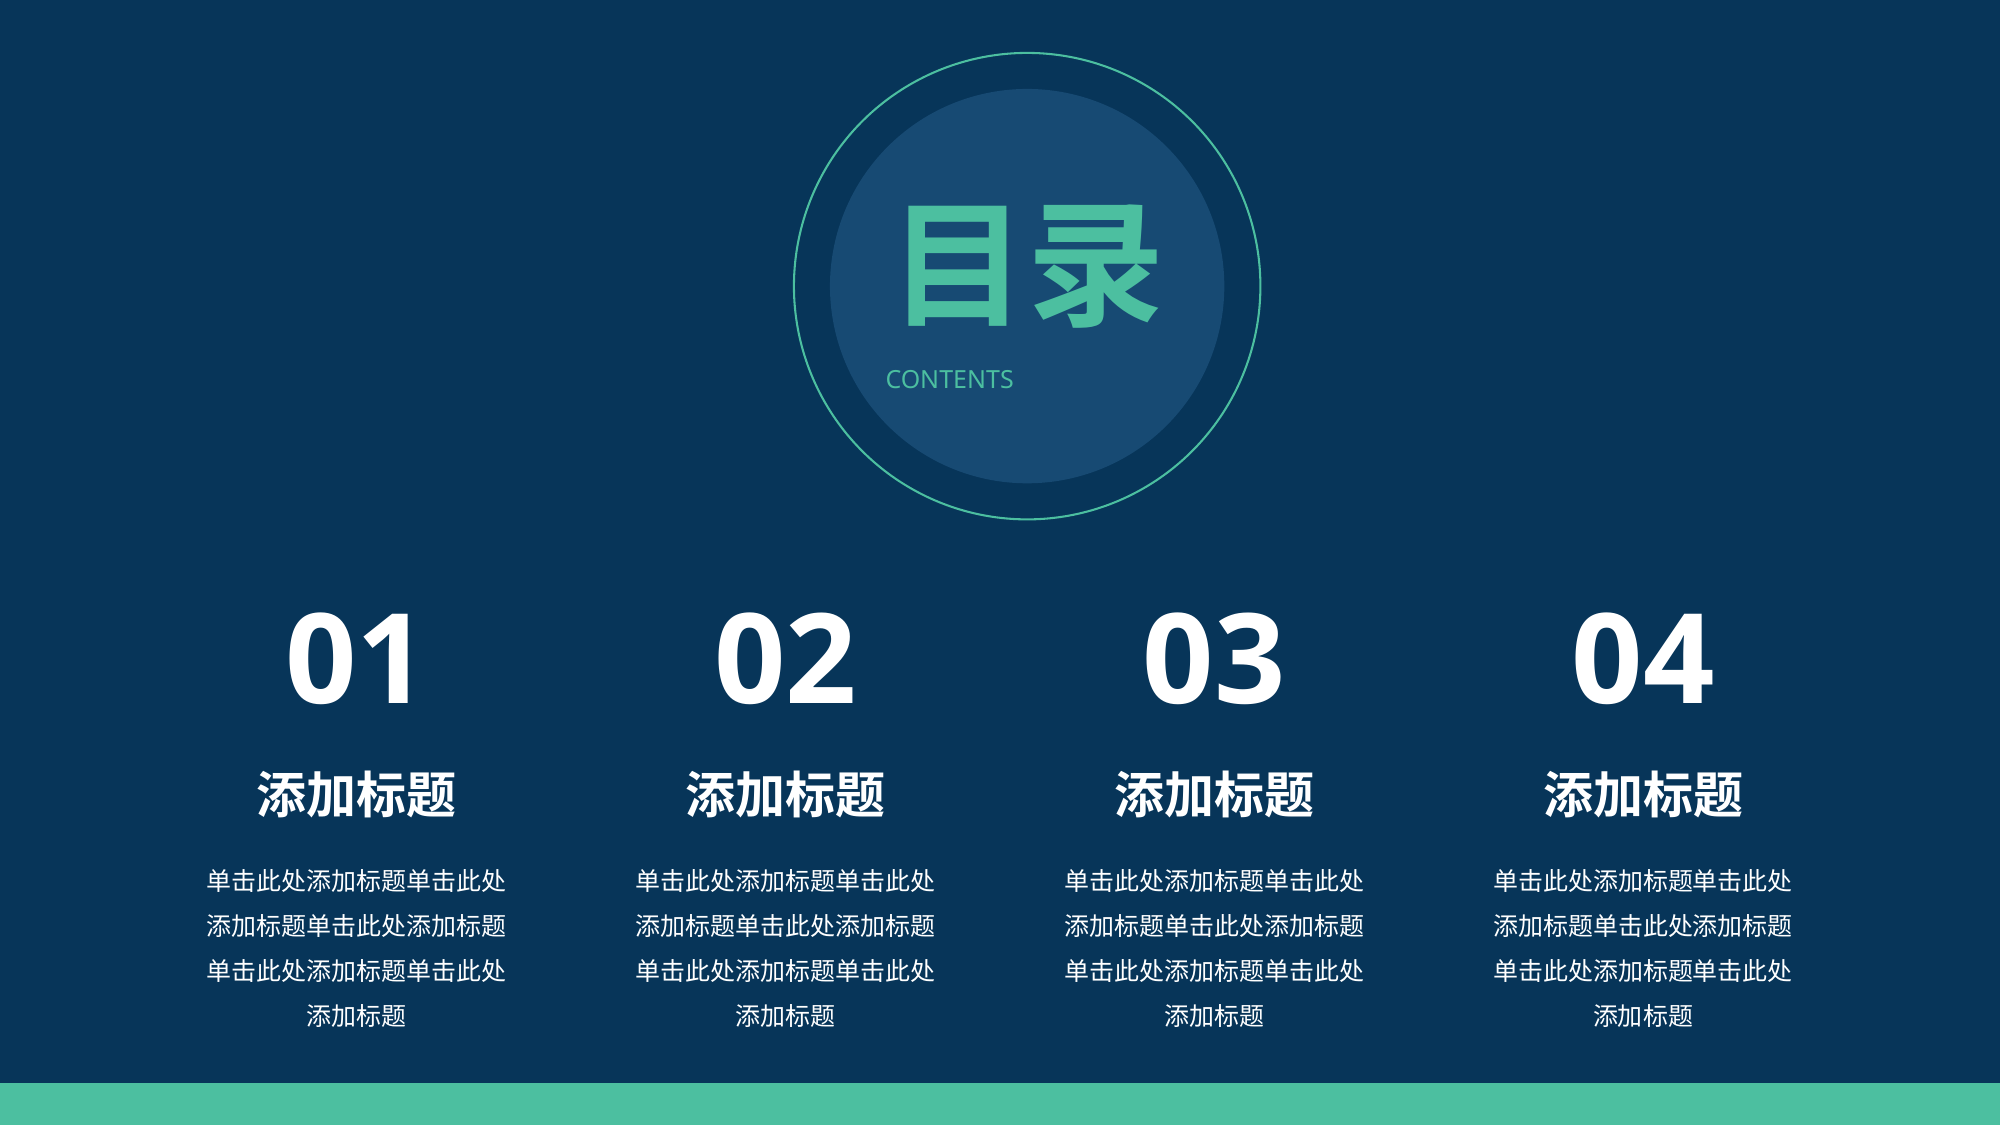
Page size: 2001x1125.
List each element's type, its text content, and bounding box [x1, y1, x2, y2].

text_box 01 [259, 571, 455, 737]
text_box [829, 170, 1226, 403]
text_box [1037, 756, 1391, 1036]
text_box 04 [1545, 571, 1741, 737]
text_box [792, 51, 1262, 521]
text_box [0, 0, 2000, 1082]
text_box 02 [688, 571, 884, 737]
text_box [1466, 756, 1820, 1036]
text_box 03 [1116, 571, 1312, 737]
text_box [609, 756, 962, 1036]
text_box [180, 756, 534, 1036]
text_box [0, 1082, 2000, 1125]
